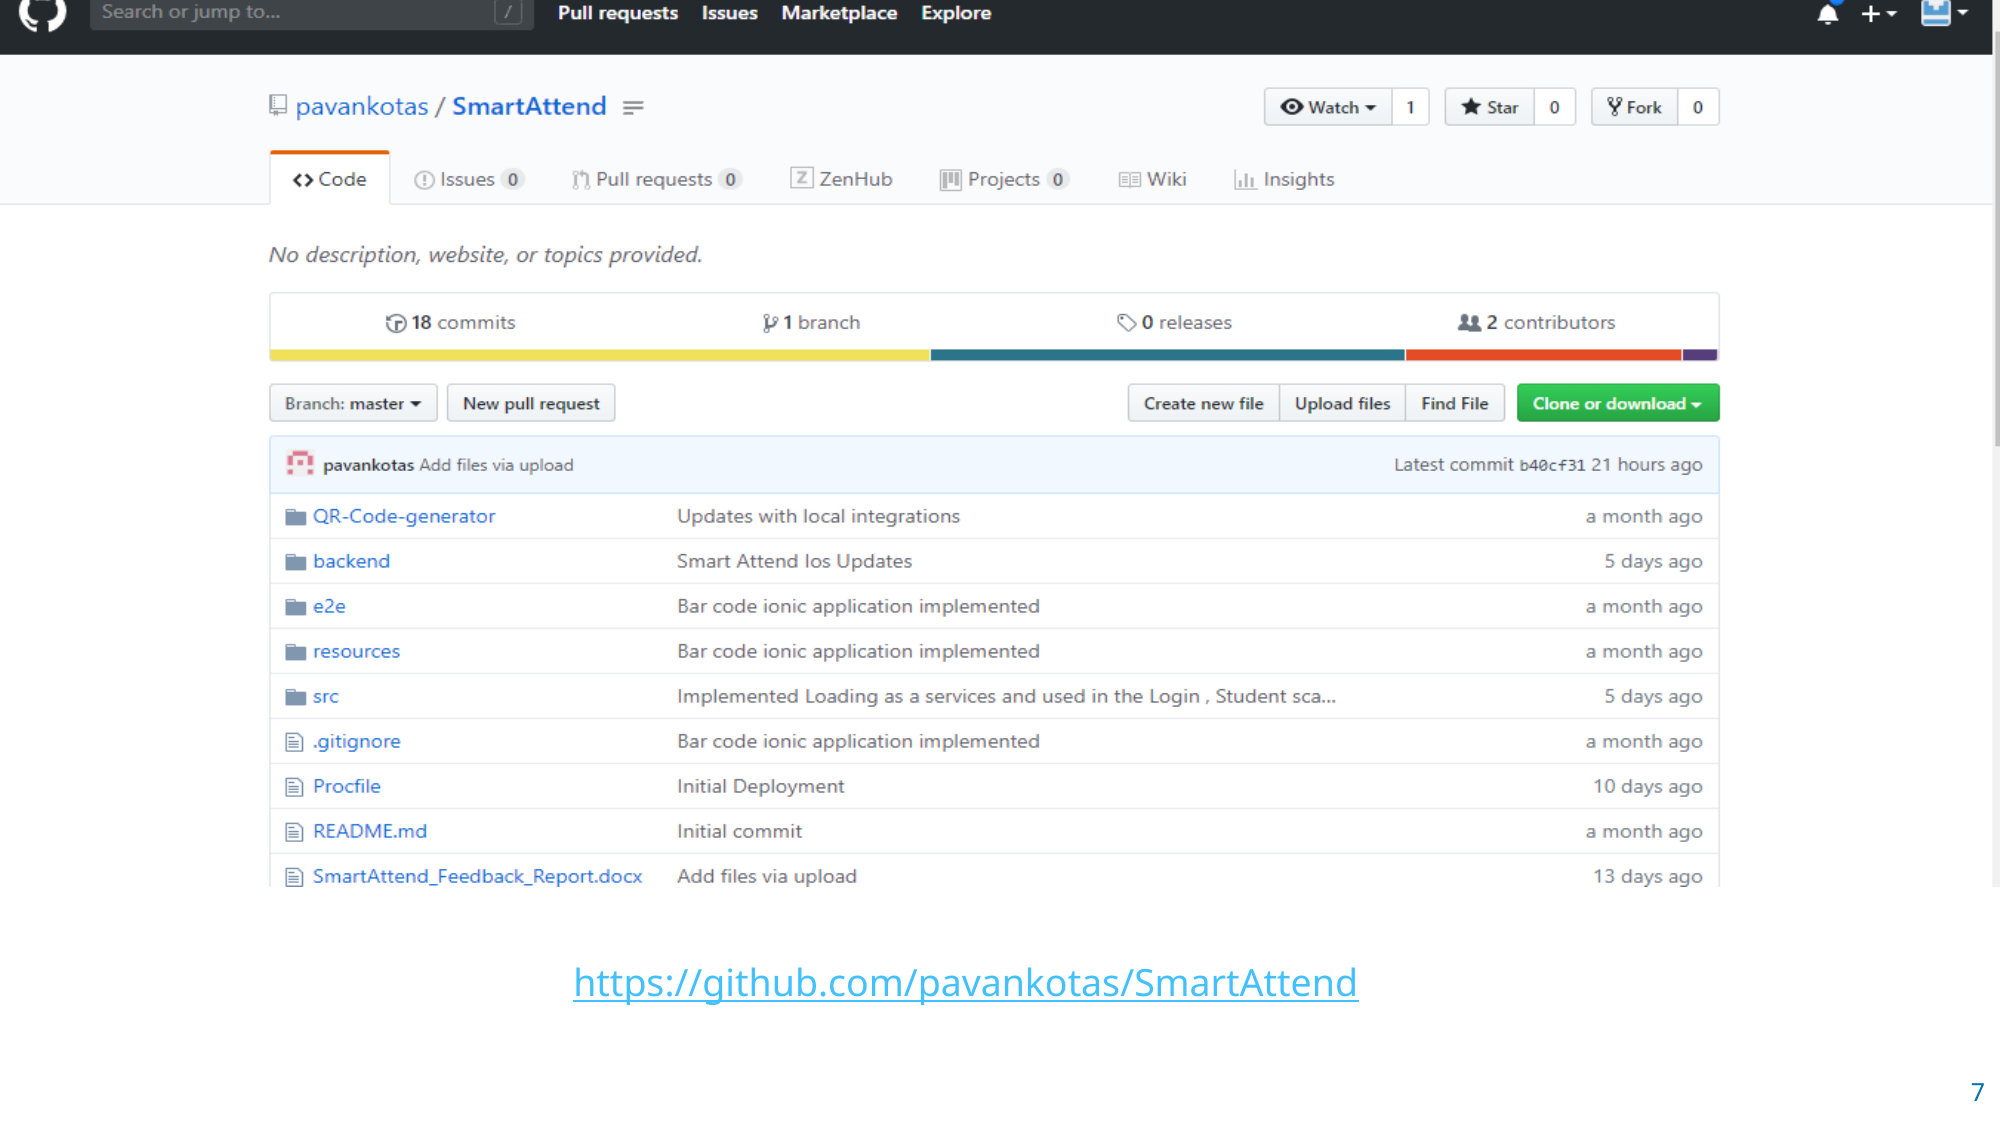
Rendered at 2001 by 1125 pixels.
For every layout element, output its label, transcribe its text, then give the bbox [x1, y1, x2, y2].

text_box https://github.com/pavankotas/SmartAttend [558, 951, 2000, 1018]
slide_number 7 [1914, 1063, 2000, 1124]
picture [0, 0, 2000, 887]
